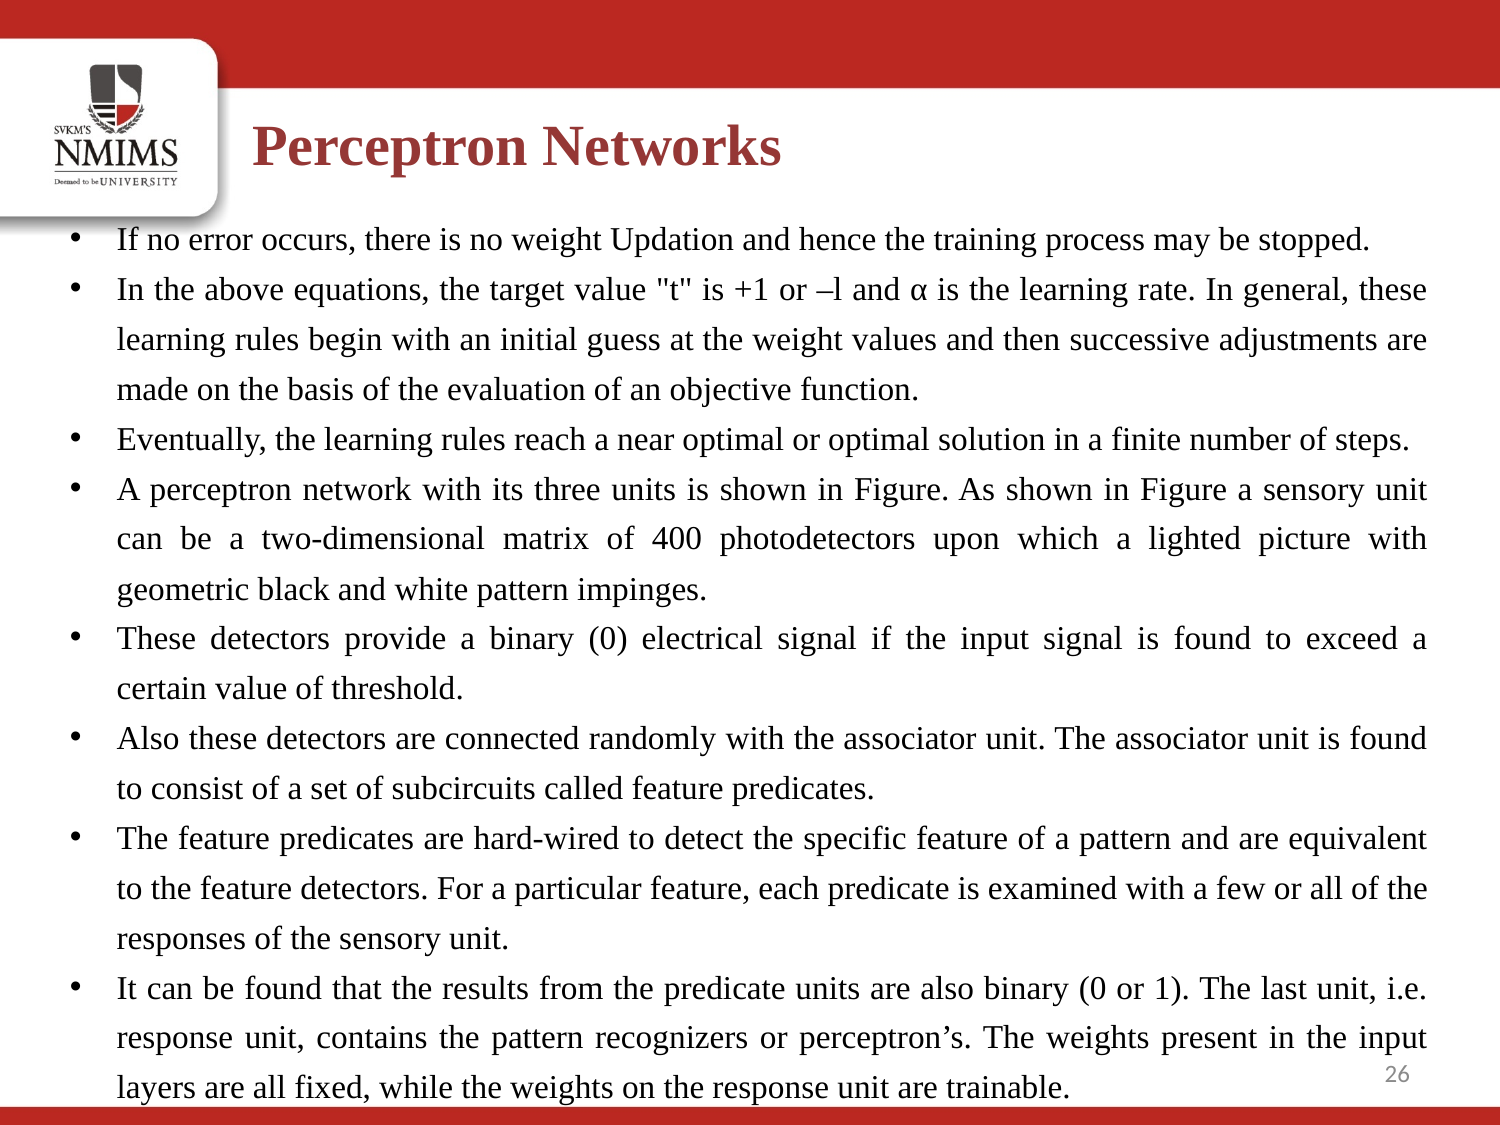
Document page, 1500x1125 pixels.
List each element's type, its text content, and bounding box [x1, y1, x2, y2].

text_box If no error occurs, there is no weight Updation and hence the training process may be stopped. In the above equations, the target value "t" is +1 or –l and α is the learning rate. In general, these learning rules begin with an initial guess at the weight values and then successive adjustments are made on the basis of the evaluation of an objective function. Eventually, the learning rules reach a near optimal or optimal solution in a finite number of steps. A perceptron network with its three units is shown in Figure. As shown in Figure a sensory unit can be a two-dimensional matrix of 400 photodetectors upon which a lighted picture with geometric black and white pattern impinges. These detectors provide a binary (0) electrical signal if the input signal is found to exceed a certain value of threshold. Also these detectors are connected randomly with the associator unit. The associator unit is found to consist of a set of subcircuits called feature predicates. The feature predicates are hard-wired to detect the specific feature of a pattern and are equivalent to the feature detectors. For a particular feature, each predicate is examined with a few or all of the responses of the sensory unit. It can be found that the results from the predicate units are also binary (0 or 1). The last unit, i.e. response unit, contains the pattern recognizers or perceptron’s. The weights present in the input layers are all fixed, while the weights on the response unit are trainable. [55, 199, 1445, 1113]
text_box Perceptron Networks [237, 99, 1426, 185]
picture [0, 0, 1500, 1125]
